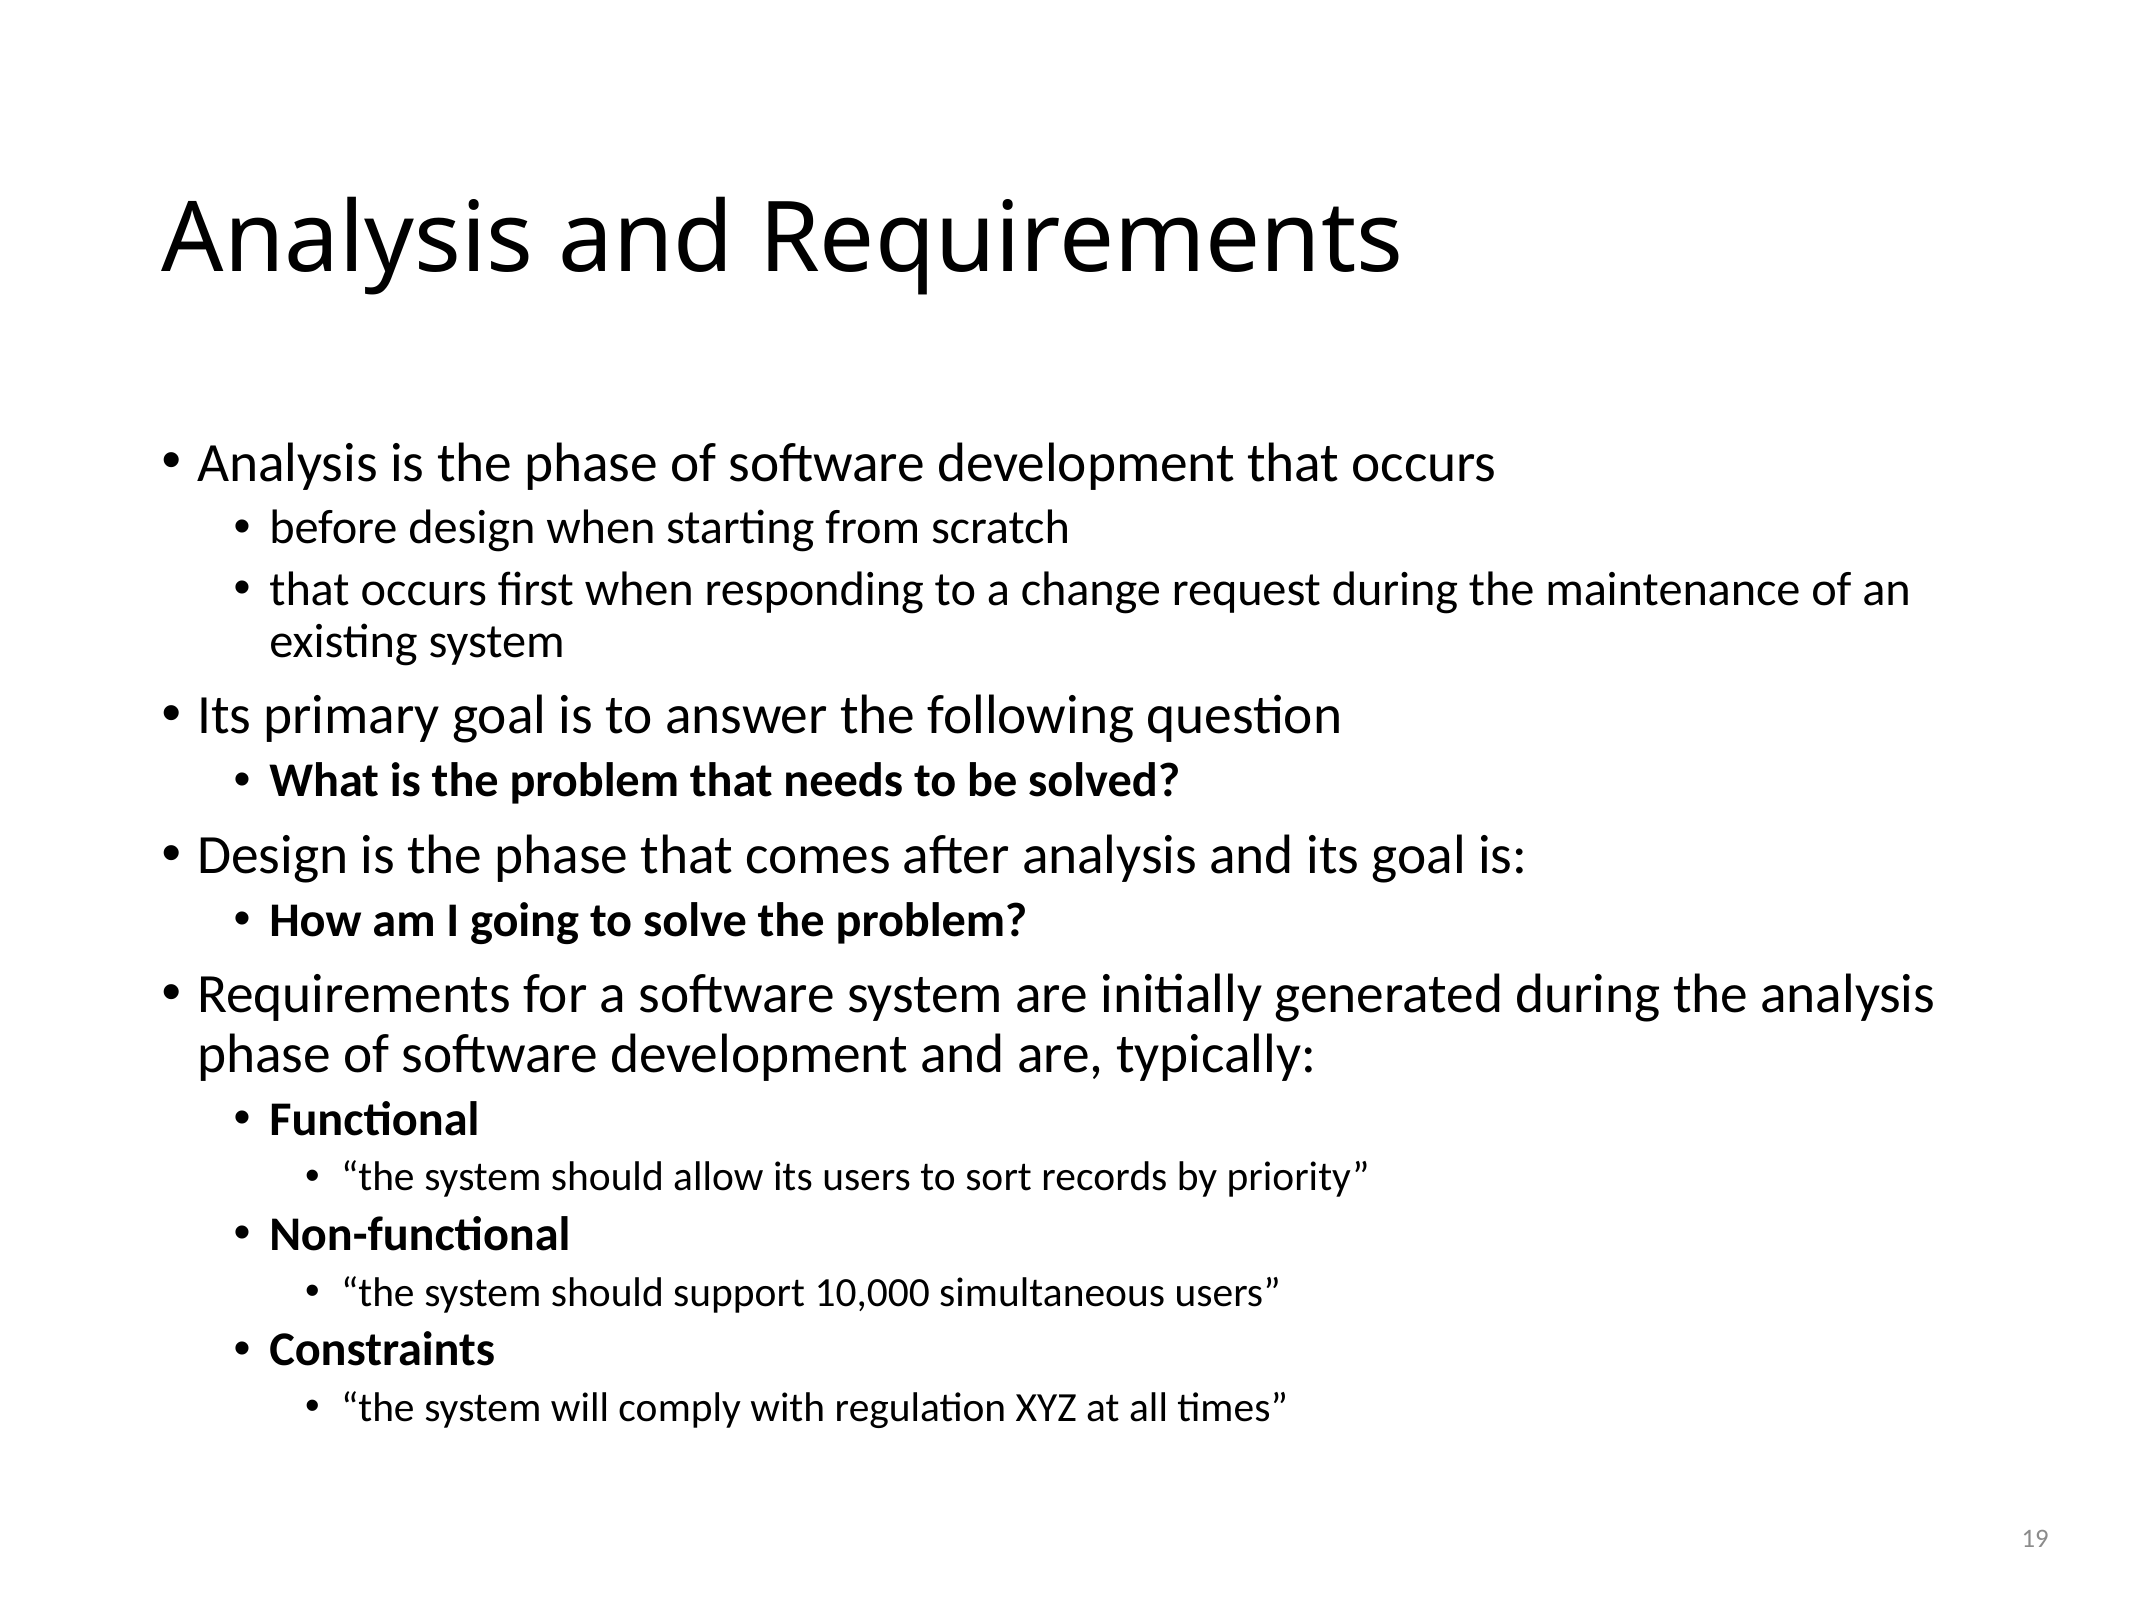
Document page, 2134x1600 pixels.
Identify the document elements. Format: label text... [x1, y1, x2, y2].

slide_number 19 [1986, 1514, 2064, 1559]
title Analysis and Requirements [146, 85, 1987, 395]
list Analysis is the phase of software development that occurs before design when starting from scratch that occurs first when responding to a change request during the maintenance of an existing system Its primary goal is to answer the following question What is the problem that needs to be solved? Design is the phase that comes after analysis and its goal is: How am I going to solve the problem? Requirements for a software system are initially generated during the analysis phase of software development and are, typically: Functional “the system should allow its users to sort records by priority” Non-functional “the system should support 10,000 simultaneous users” Constraints “the system will comply with regulation XYZ at all times” [146, 425, 1987, 1442]
